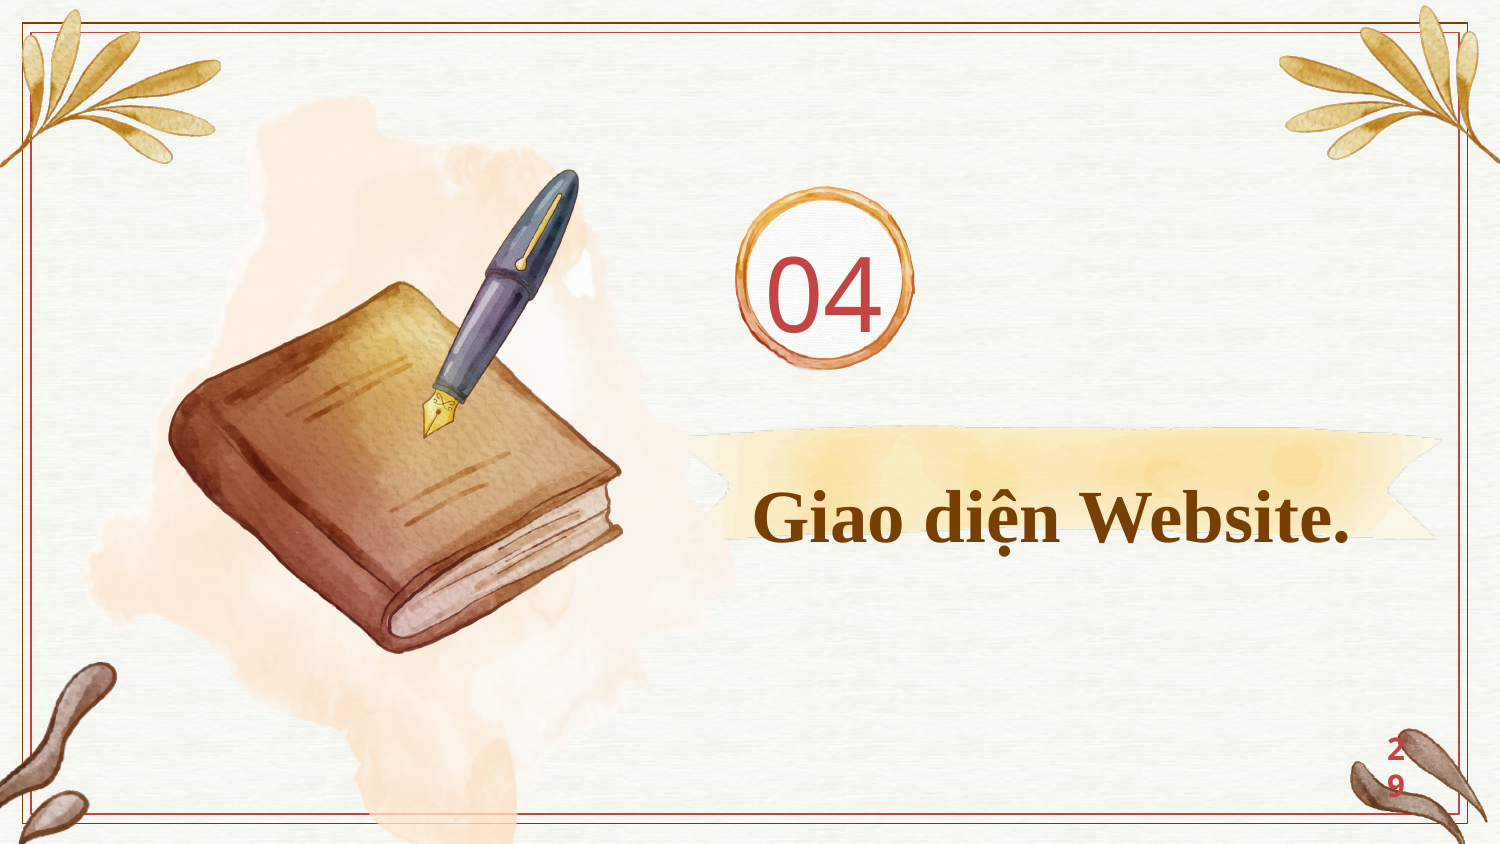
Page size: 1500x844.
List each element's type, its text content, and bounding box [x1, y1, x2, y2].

picture [0, 0, 1500, 844]
subtitle Giao diện Website. [838, 454, 1464, 570]
